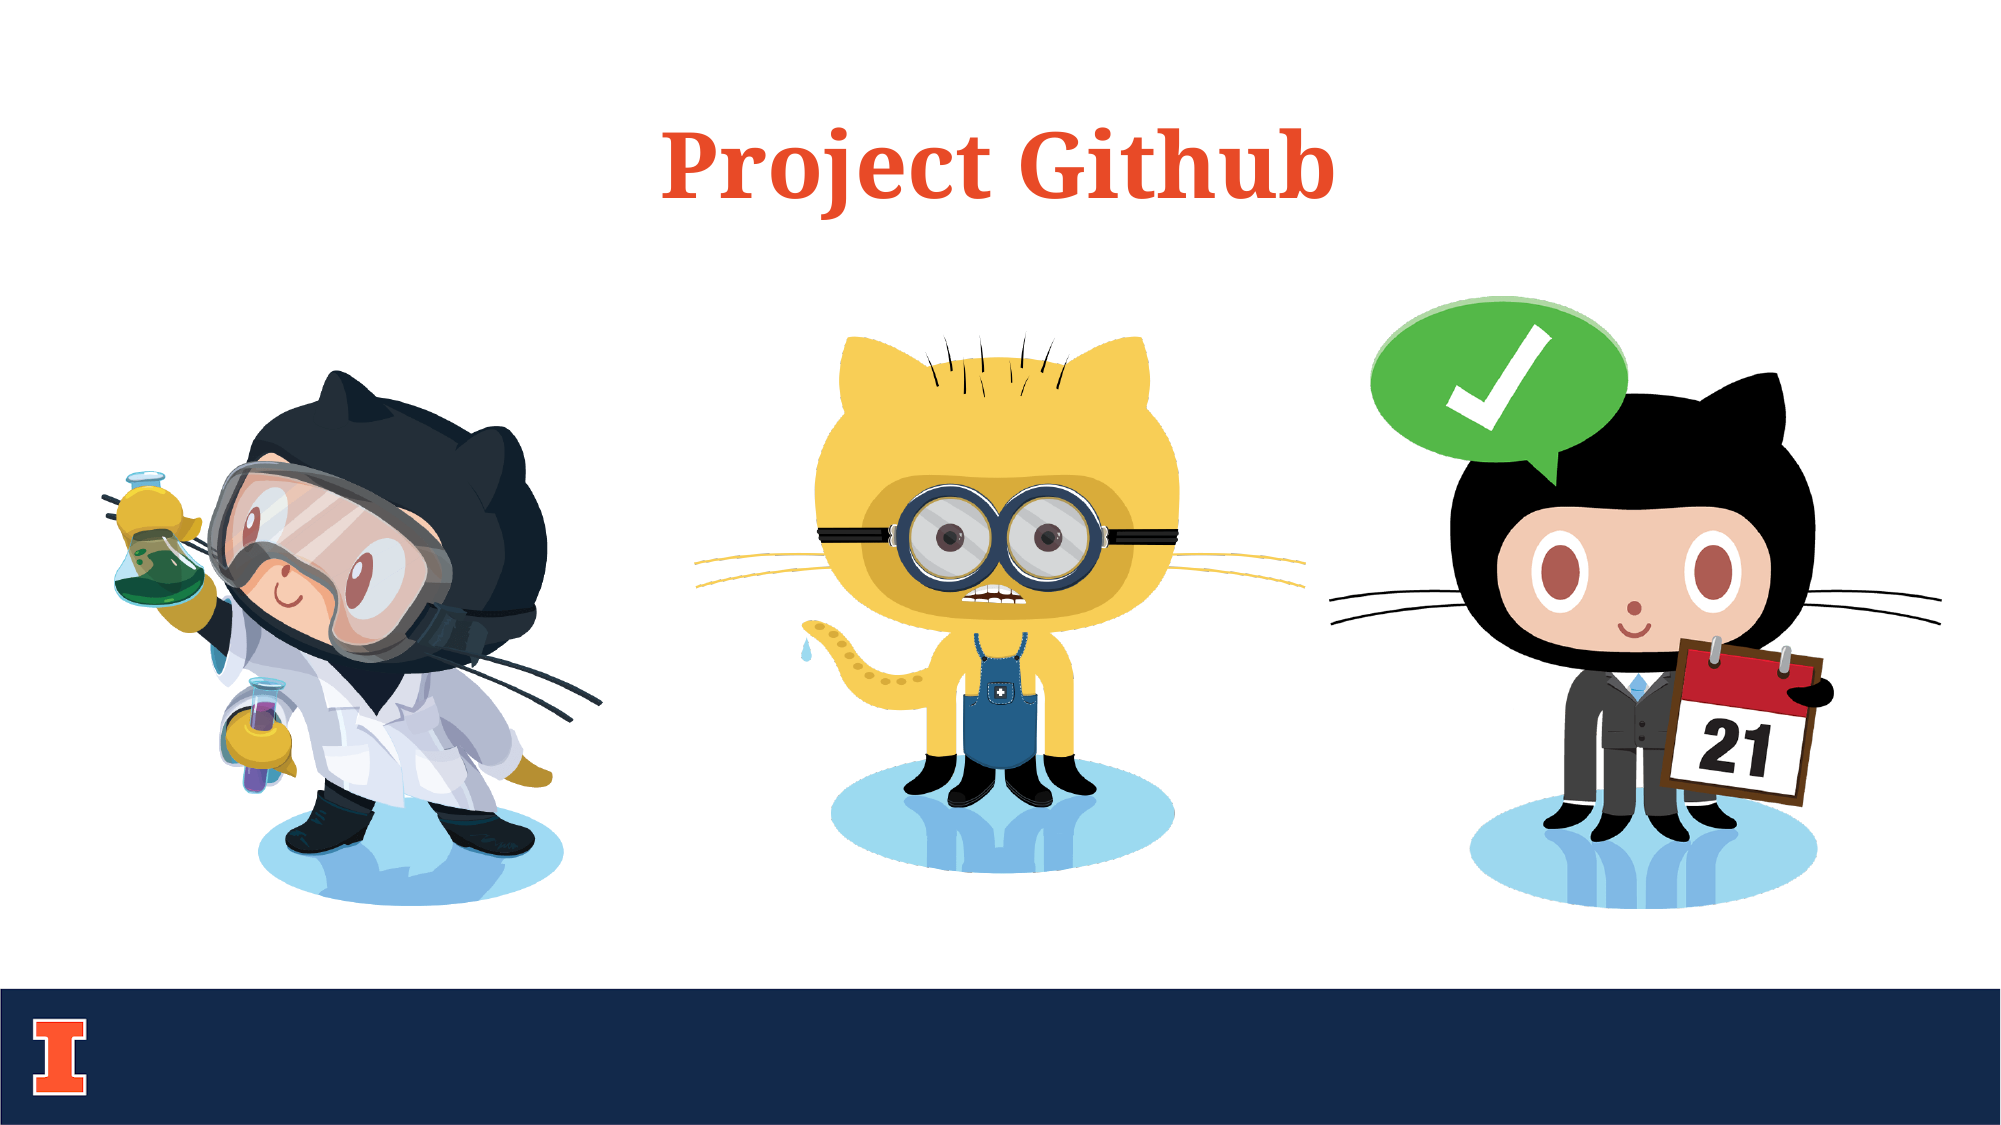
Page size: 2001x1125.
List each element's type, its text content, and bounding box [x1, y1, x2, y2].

title Project Github [58, 59, 1942, 278]
picture [0, 0, 2001, 1125]
